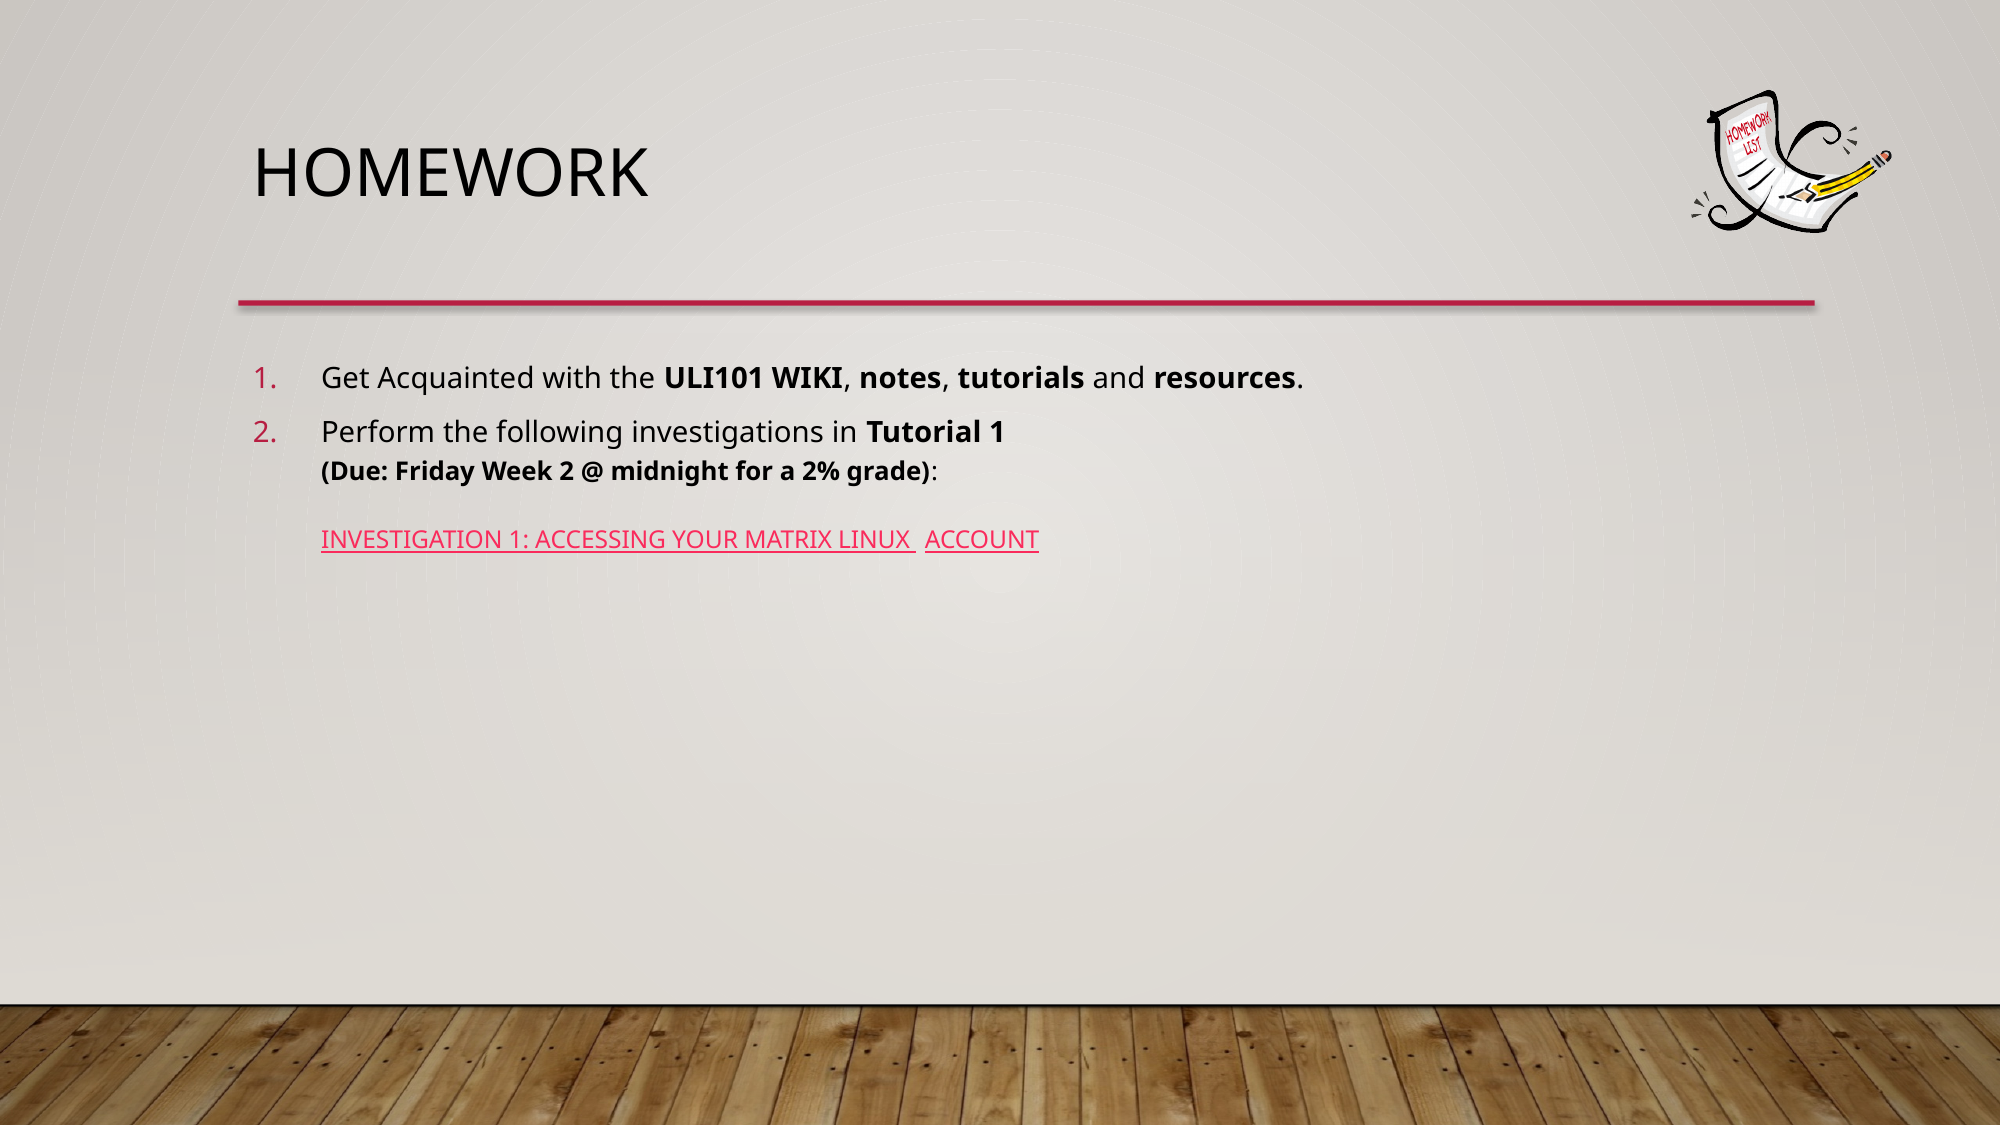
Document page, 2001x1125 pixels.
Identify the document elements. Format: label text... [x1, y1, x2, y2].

text_box HOMEWORK [238, 131, 1814, 304]
picture [0, 1007, 2000, 1125]
picture [1690, 89, 1894, 234]
text_box Get Acquainted with the ULI101 WIKI, notes, tutorials and resources. Perform the following investigations in Tutorial 1 (Due: Friday Week 2 @ midnight for a 2% grade): INVESTIGATION 1: ACCESSING YOUR MATRIX LINUX ACCOUNT [238, 305, 1814, 928]
